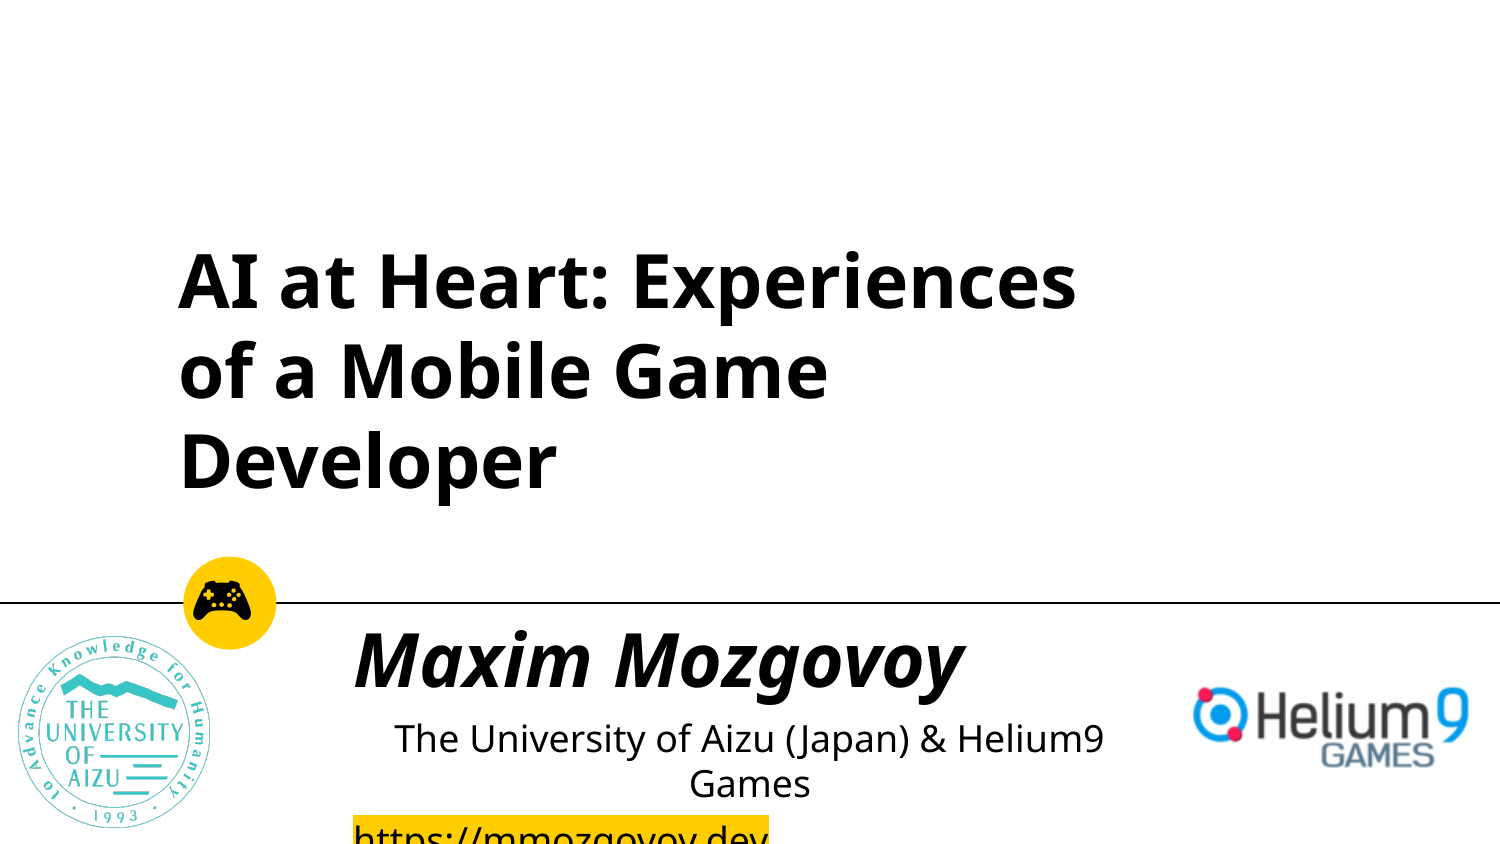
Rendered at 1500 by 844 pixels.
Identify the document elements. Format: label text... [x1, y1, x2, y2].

picture [18, 636, 210, 828]
title AI at Heart: Experiences of a Mobile Game Developer [163, 328, 1162, 519]
picture [1184, 661, 1498, 814]
text_box 🎮 [175, 556, 283, 642]
text_box Maxim Mozgovoy The University of Aizu (Japan) & Helium9 Games https://mmozgovoy.dev [338, 597, 1162, 726]
